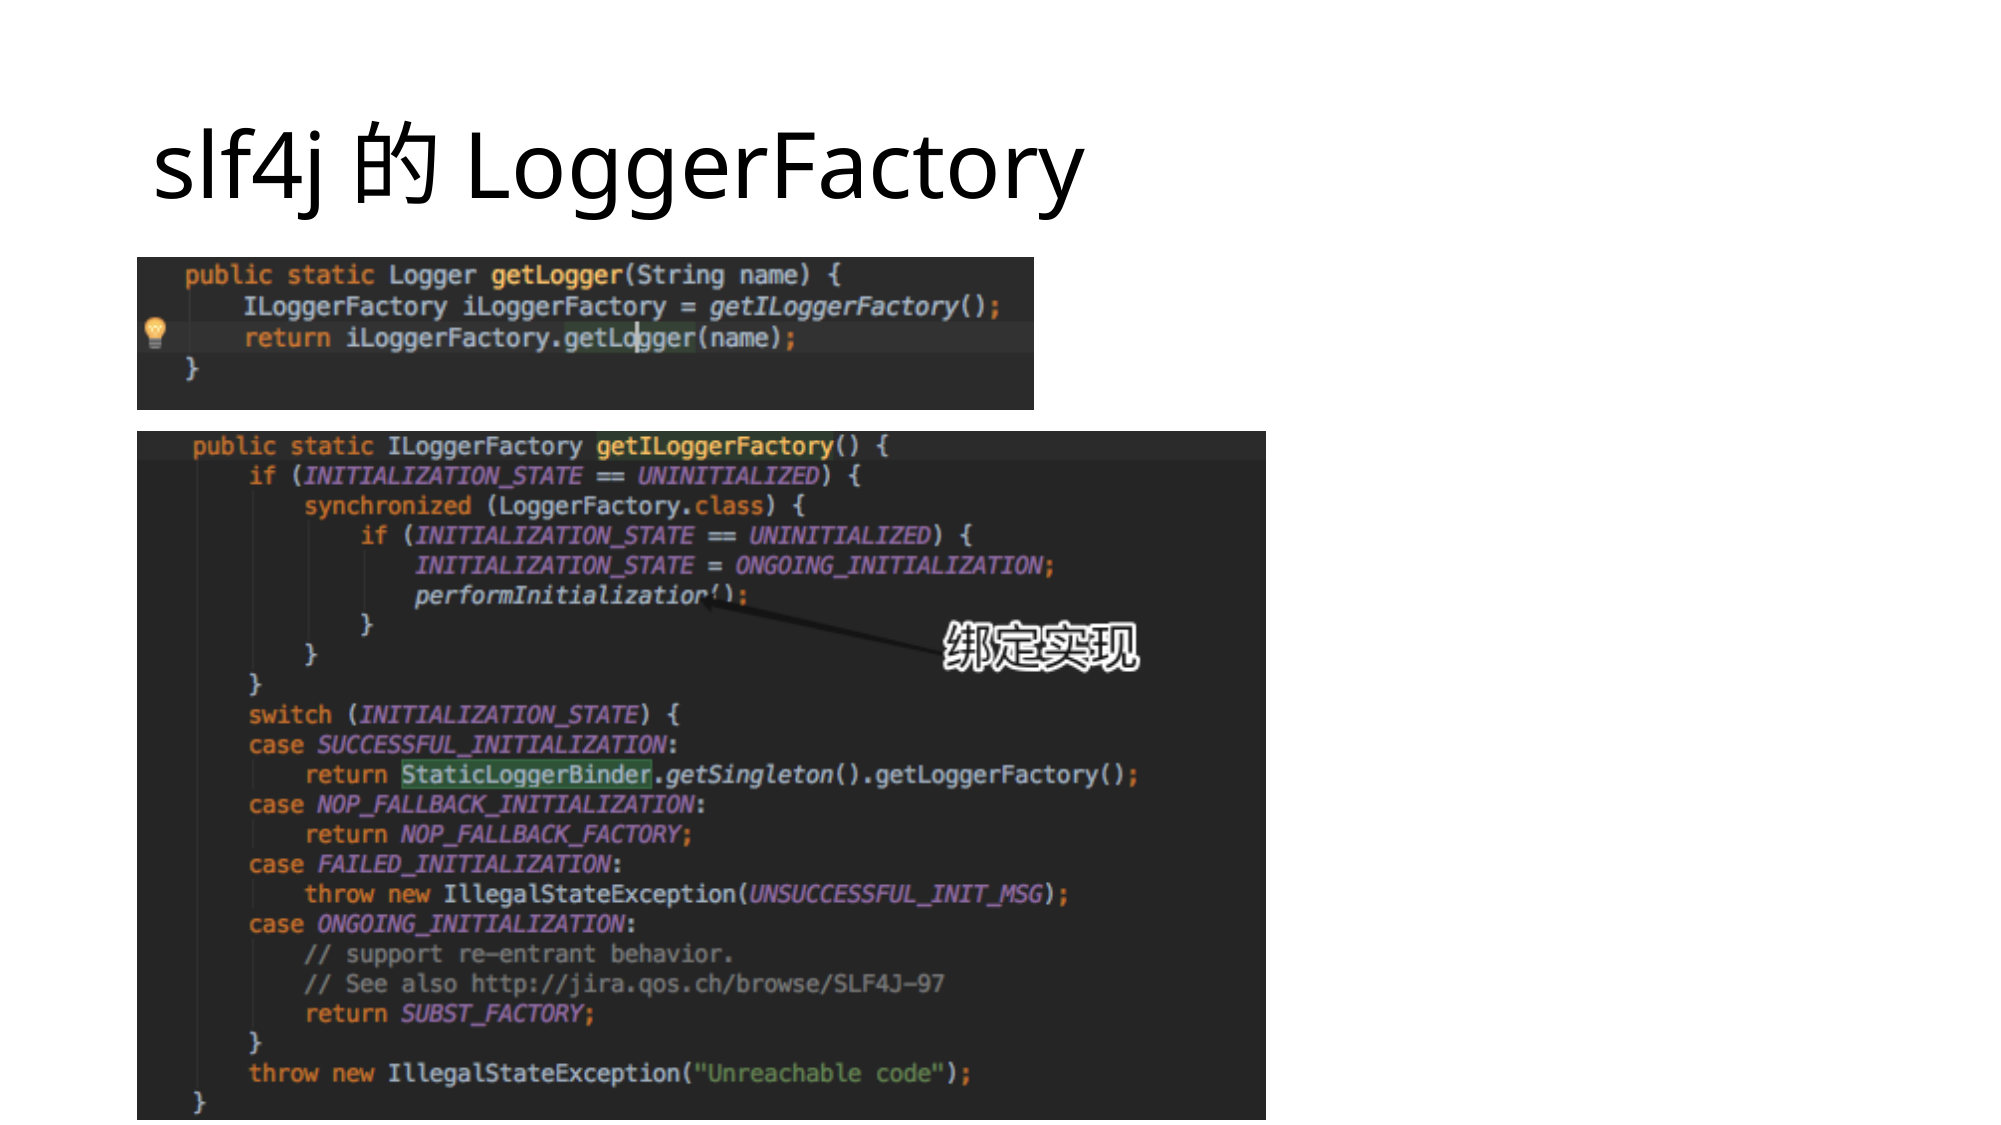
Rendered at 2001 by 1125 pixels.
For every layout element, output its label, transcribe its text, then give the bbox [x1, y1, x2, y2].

picture [137, 257, 1034, 410]
picture [137, 431, 1266, 1120]
title slf4j的LoggerFactory [137, 59, 1863, 278]
